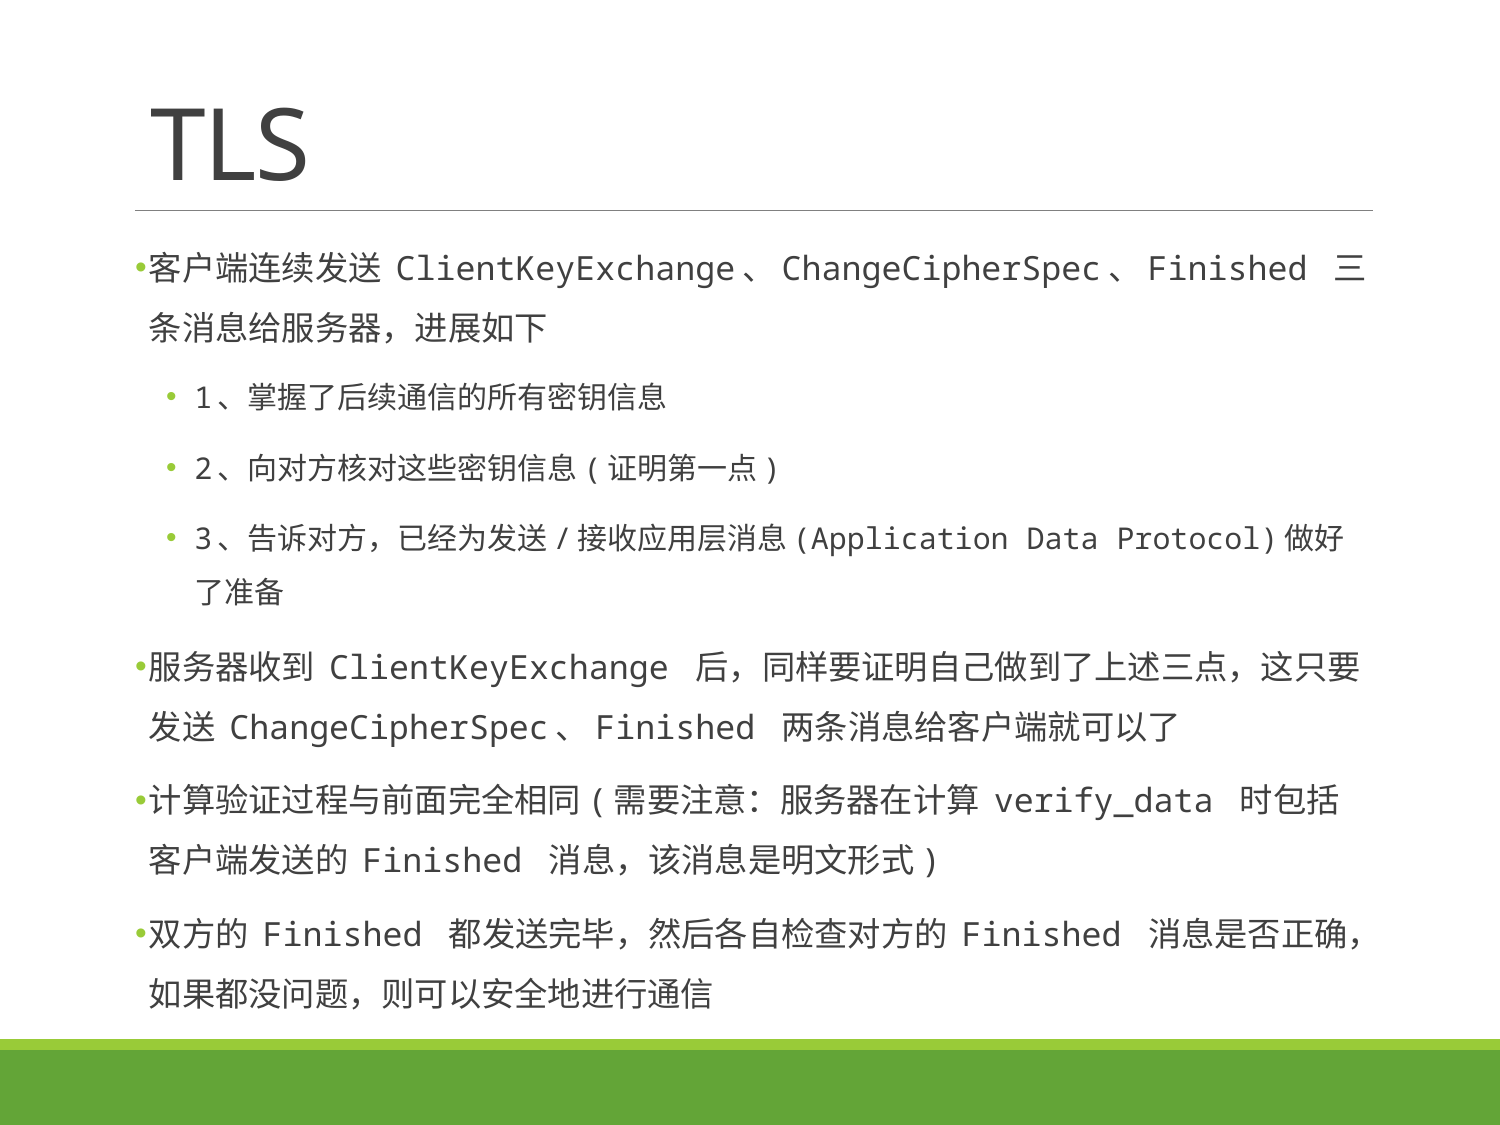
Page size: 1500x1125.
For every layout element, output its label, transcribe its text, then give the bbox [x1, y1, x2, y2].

title TLS [135, 47, 1373, 209]
list 客户端连续发送 ClientKeyExchange、ChangeCipherSpec、Finished 三条消息给服务器，进展如下 1、掌握了后续通信的所有密钥信息 2、向对方核对这些密钥信息(证明第一点) 3、告诉对方，已经为发送/接收应用层消息(Application Data Protocol)做好了准备 服务器收到 ClientKeyExchange 后，同样要证明自己做到了上述三点，这只要发送 ChangeCipherSpec、Finished 两条消息给客户端就可以了 计算验证过程与前面完全相同(需要注意：服务器在计算 verify_data 时包括客户端发送的 Finished 消息，该消息是明文形式) 双方的 Finished 都发送完毕，然后各自检查对方的 Finished 消息是否正确，如果都没问题，则可以安全地进行通信 [135, 219, 1373, 1034]
